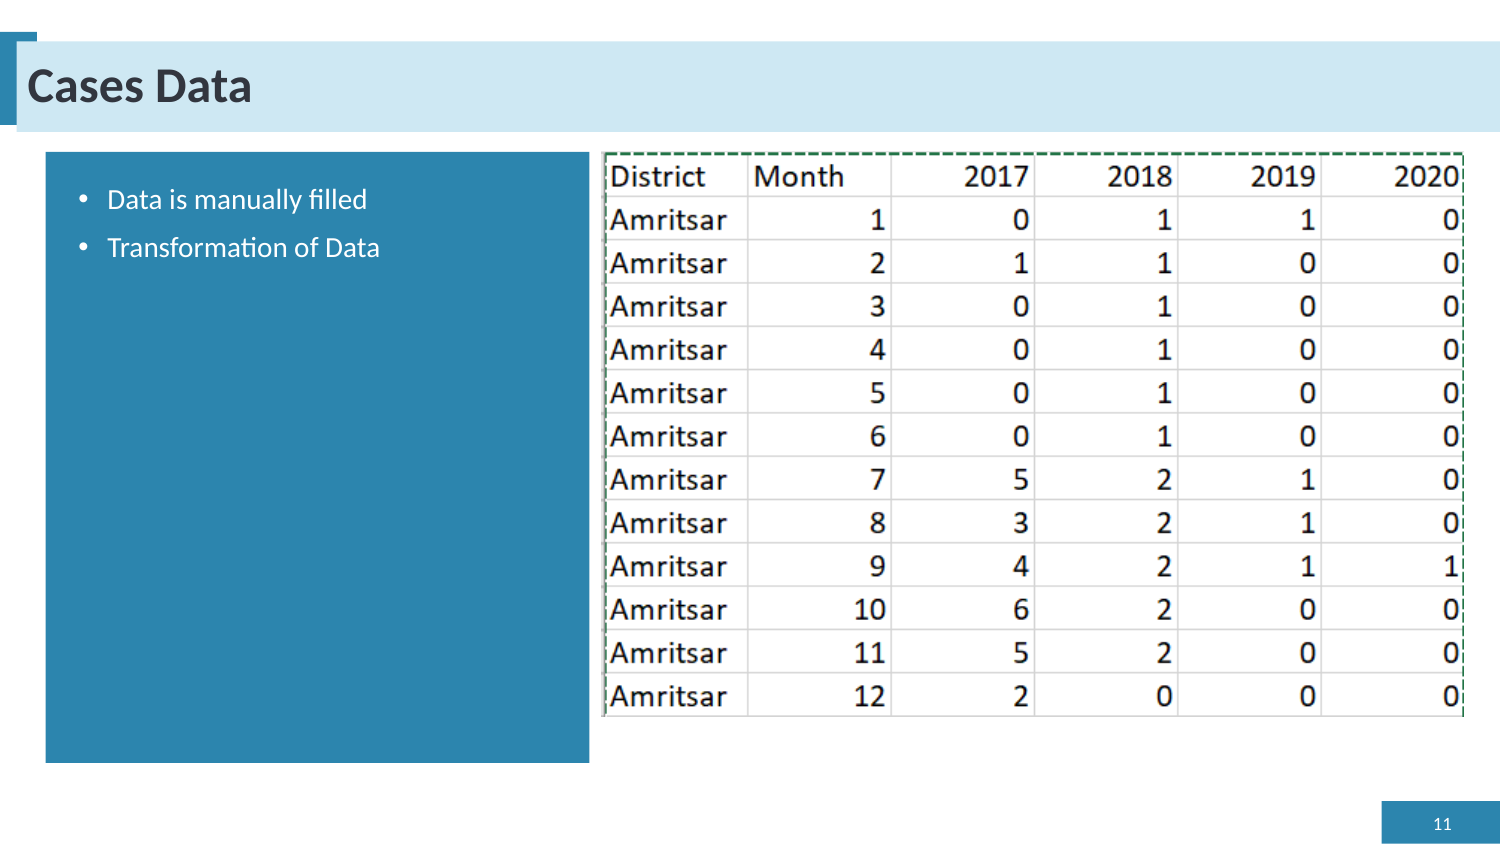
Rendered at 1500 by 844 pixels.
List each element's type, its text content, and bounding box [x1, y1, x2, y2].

slide_number ‹#› [1417, 809, 1464, 836]
title Cases Data [16, 41, 1500, 132]
list Data is manually filled Transformation of Data [67, 178, 555, 739]
picture [600, 151, 1464, 718]
